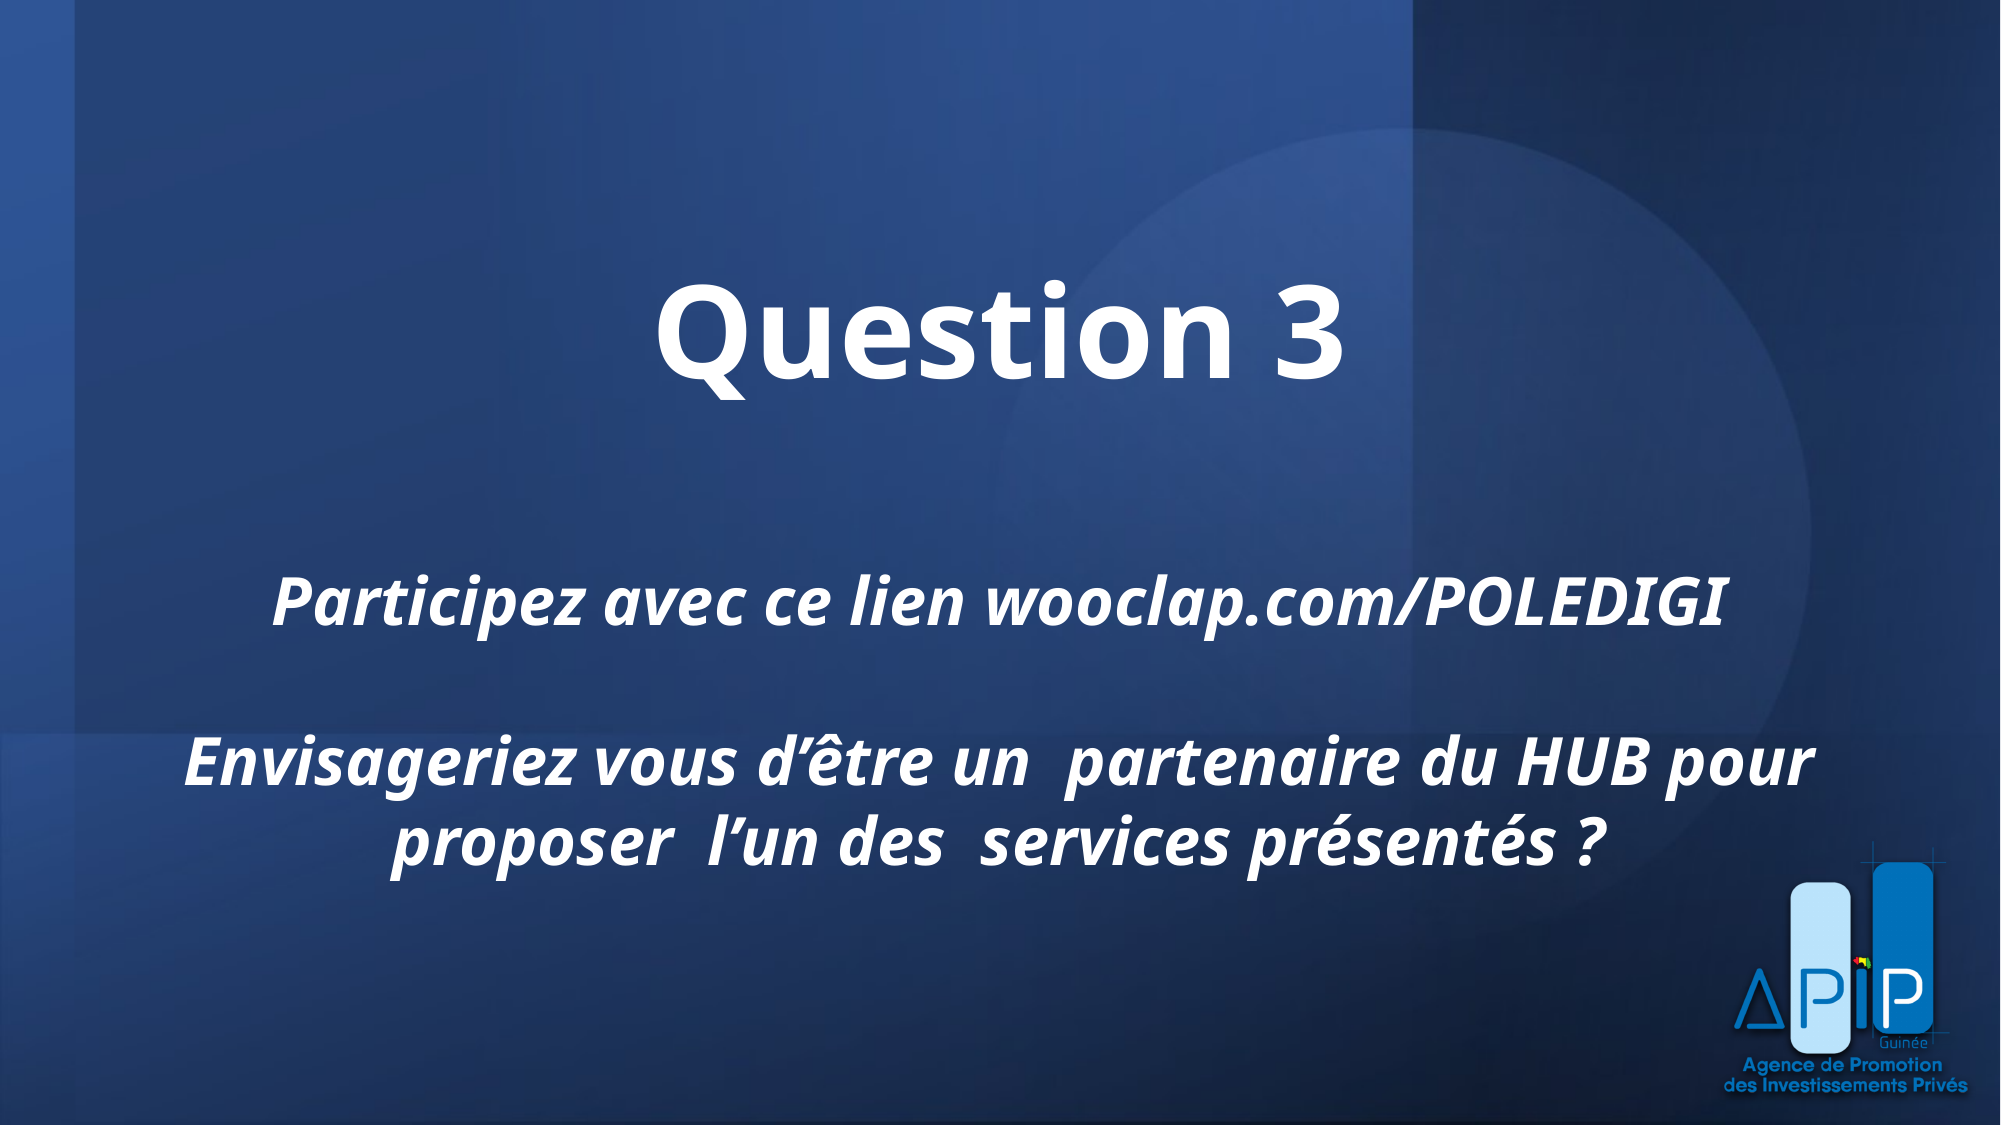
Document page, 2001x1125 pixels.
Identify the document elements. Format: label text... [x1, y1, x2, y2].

text_box Question 3 Participez avec ce lien wooclap.com/POLEDIGI Envisageriez vous d’être un partenaire du HUB pour proposer l’un des services présentés ? [52, 229, 1948, 899]
picture [0, 0, 2001, 1125]
